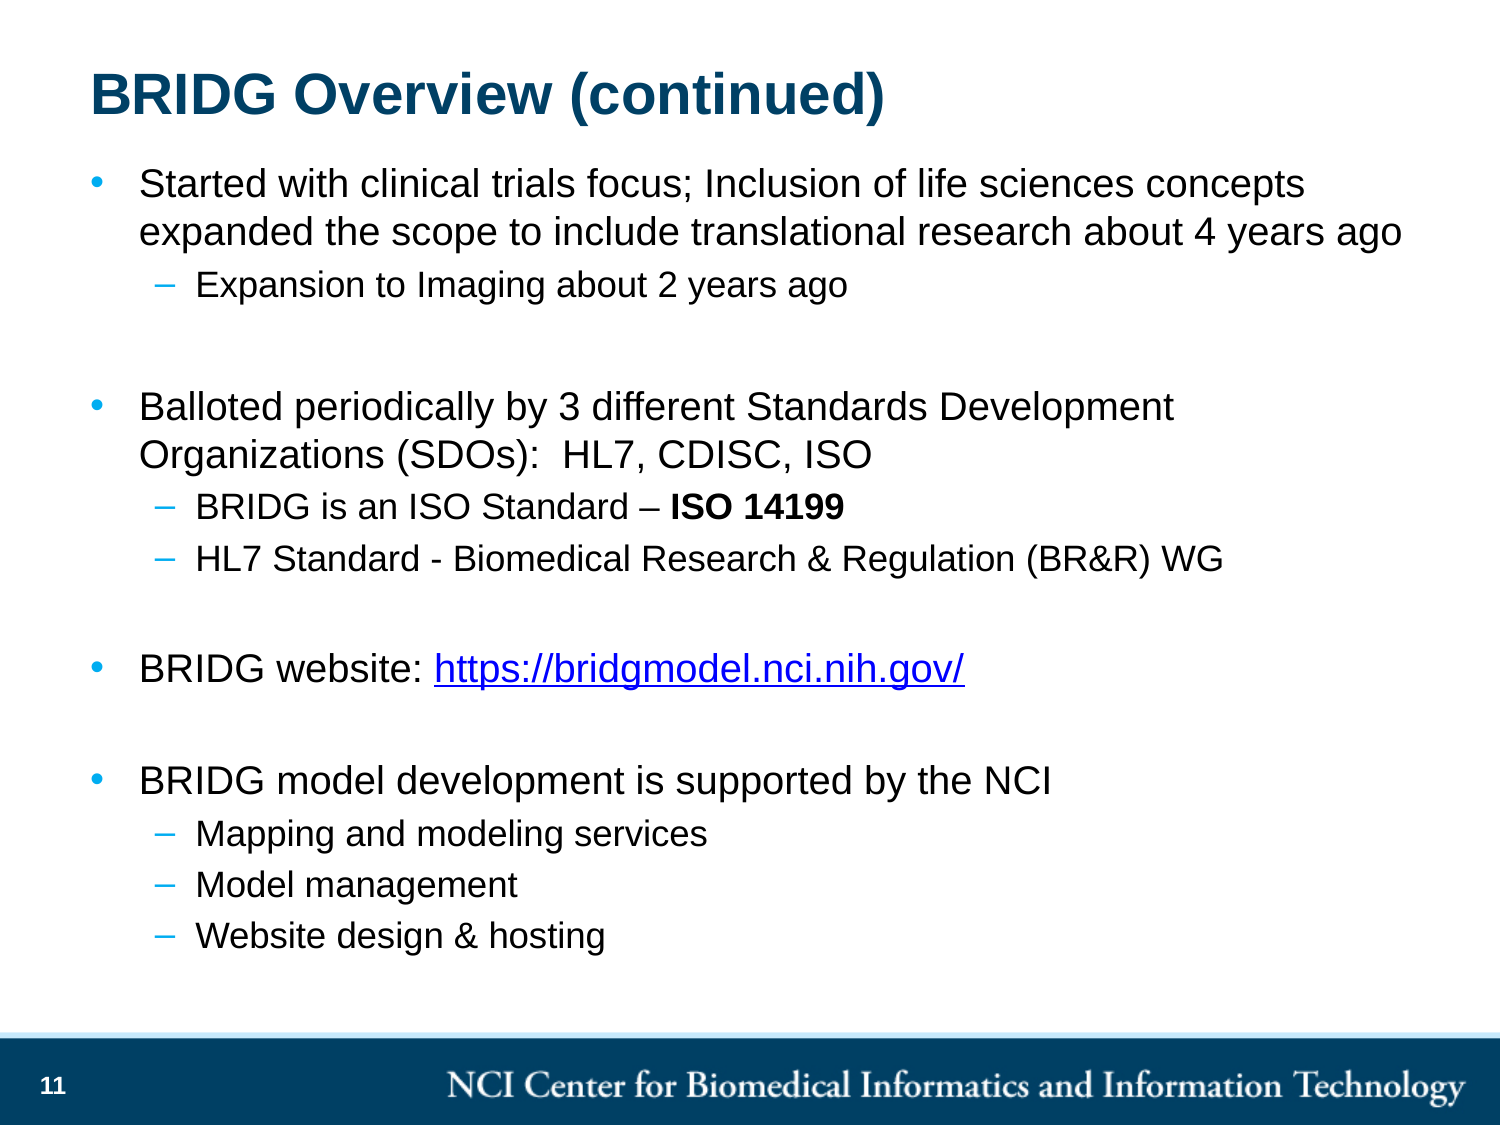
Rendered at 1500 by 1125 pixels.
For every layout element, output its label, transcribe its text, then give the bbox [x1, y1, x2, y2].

list Started with clinical trials focus; Inclusion of life sciences concepts expanded the scope to include translational research about 4 years ago Expansion to Imaging about 2 years ago Balloted periodically by 3 different Standards Development Organizations (SDOs): HL7, CDISC, ISO BRIDG is an ISO Standard – ISO 14199 HL7 Standard - Biomedical Research & Regulation (BR&R) WG BRIDG website: https://bridgmodel.nci.nih.gov/ BRIDG model development is supported by the NCI Mapping and modeling services Model management Website design & hosting [75, 149, 1425, 1013]
title BRIDG Overview (continued) [75, 45, 1425, 138]
picture [0, 0, 1500, 1125]
slide_number 11 [24, 1054, 113, 1115]
